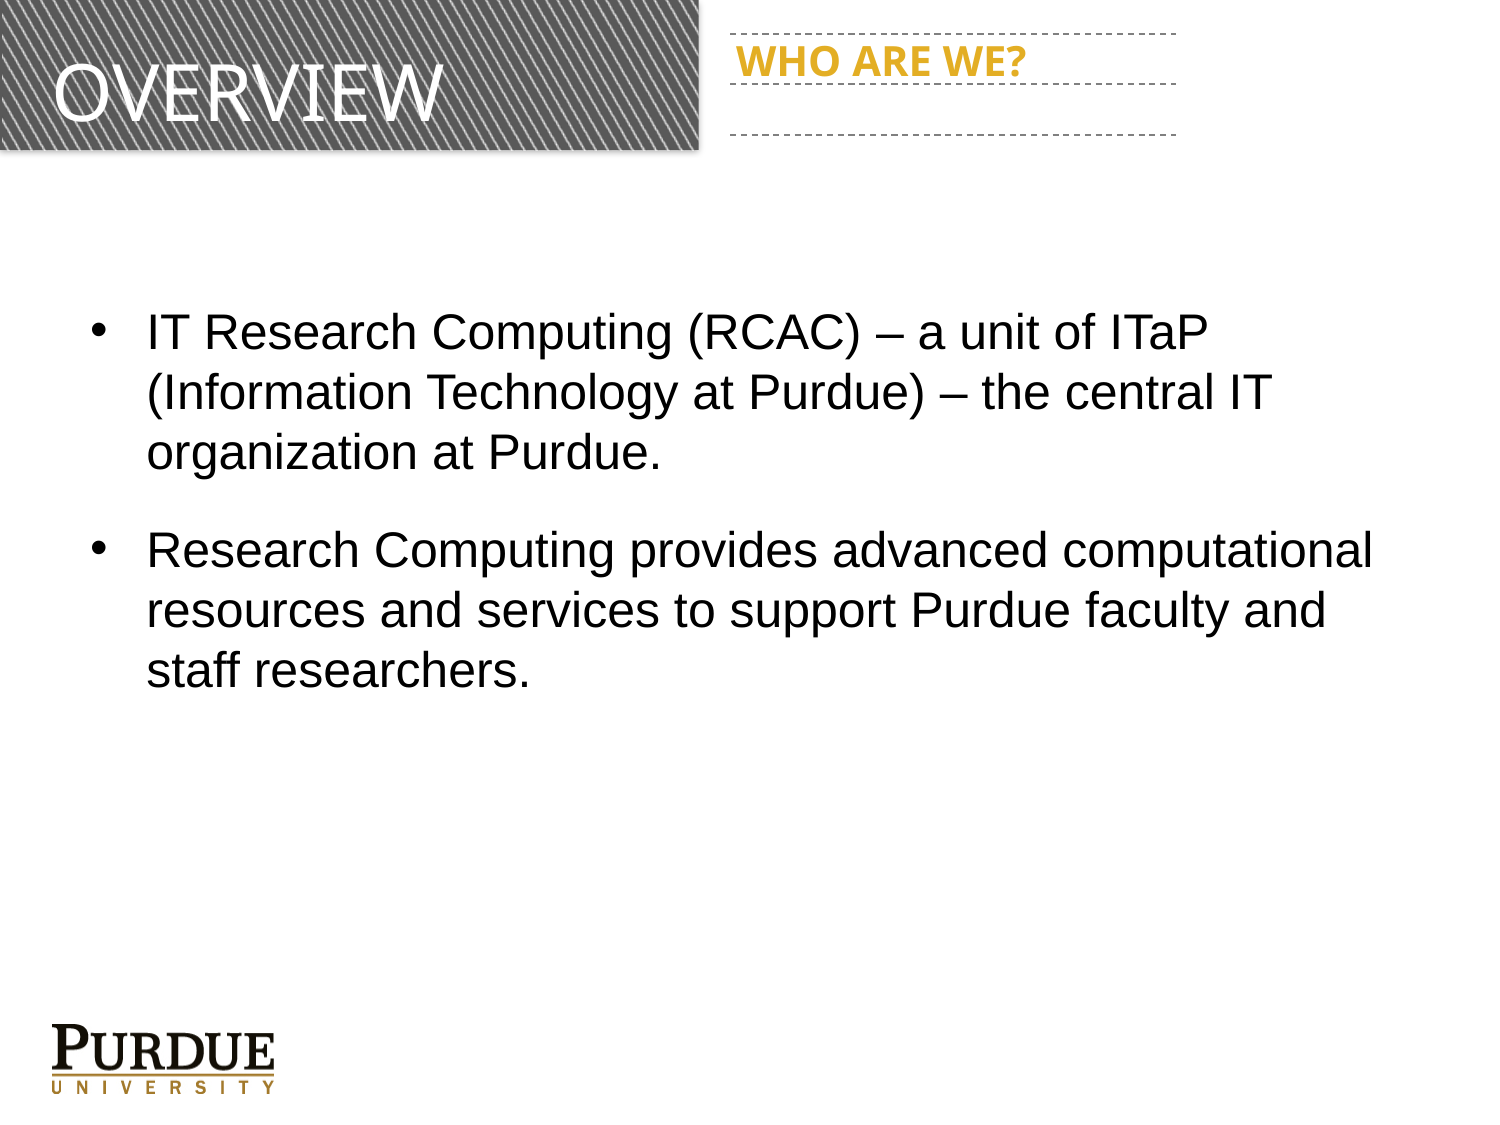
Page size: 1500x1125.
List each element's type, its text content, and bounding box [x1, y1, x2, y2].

title Overview [36, 24, 660, 145]
list IT Research Computing (RCAC) – a unit of ITaP (Information Technology at Purdue) – the central IT organization at Purdue. Research Computing provides advanced computational resources and services to support Purdue faculty and staff researchers. [75, 292, 1427, 724]
list Who Are We? [721, 27, 1426, 145]
picture [52, 1024, 274, 1094]
